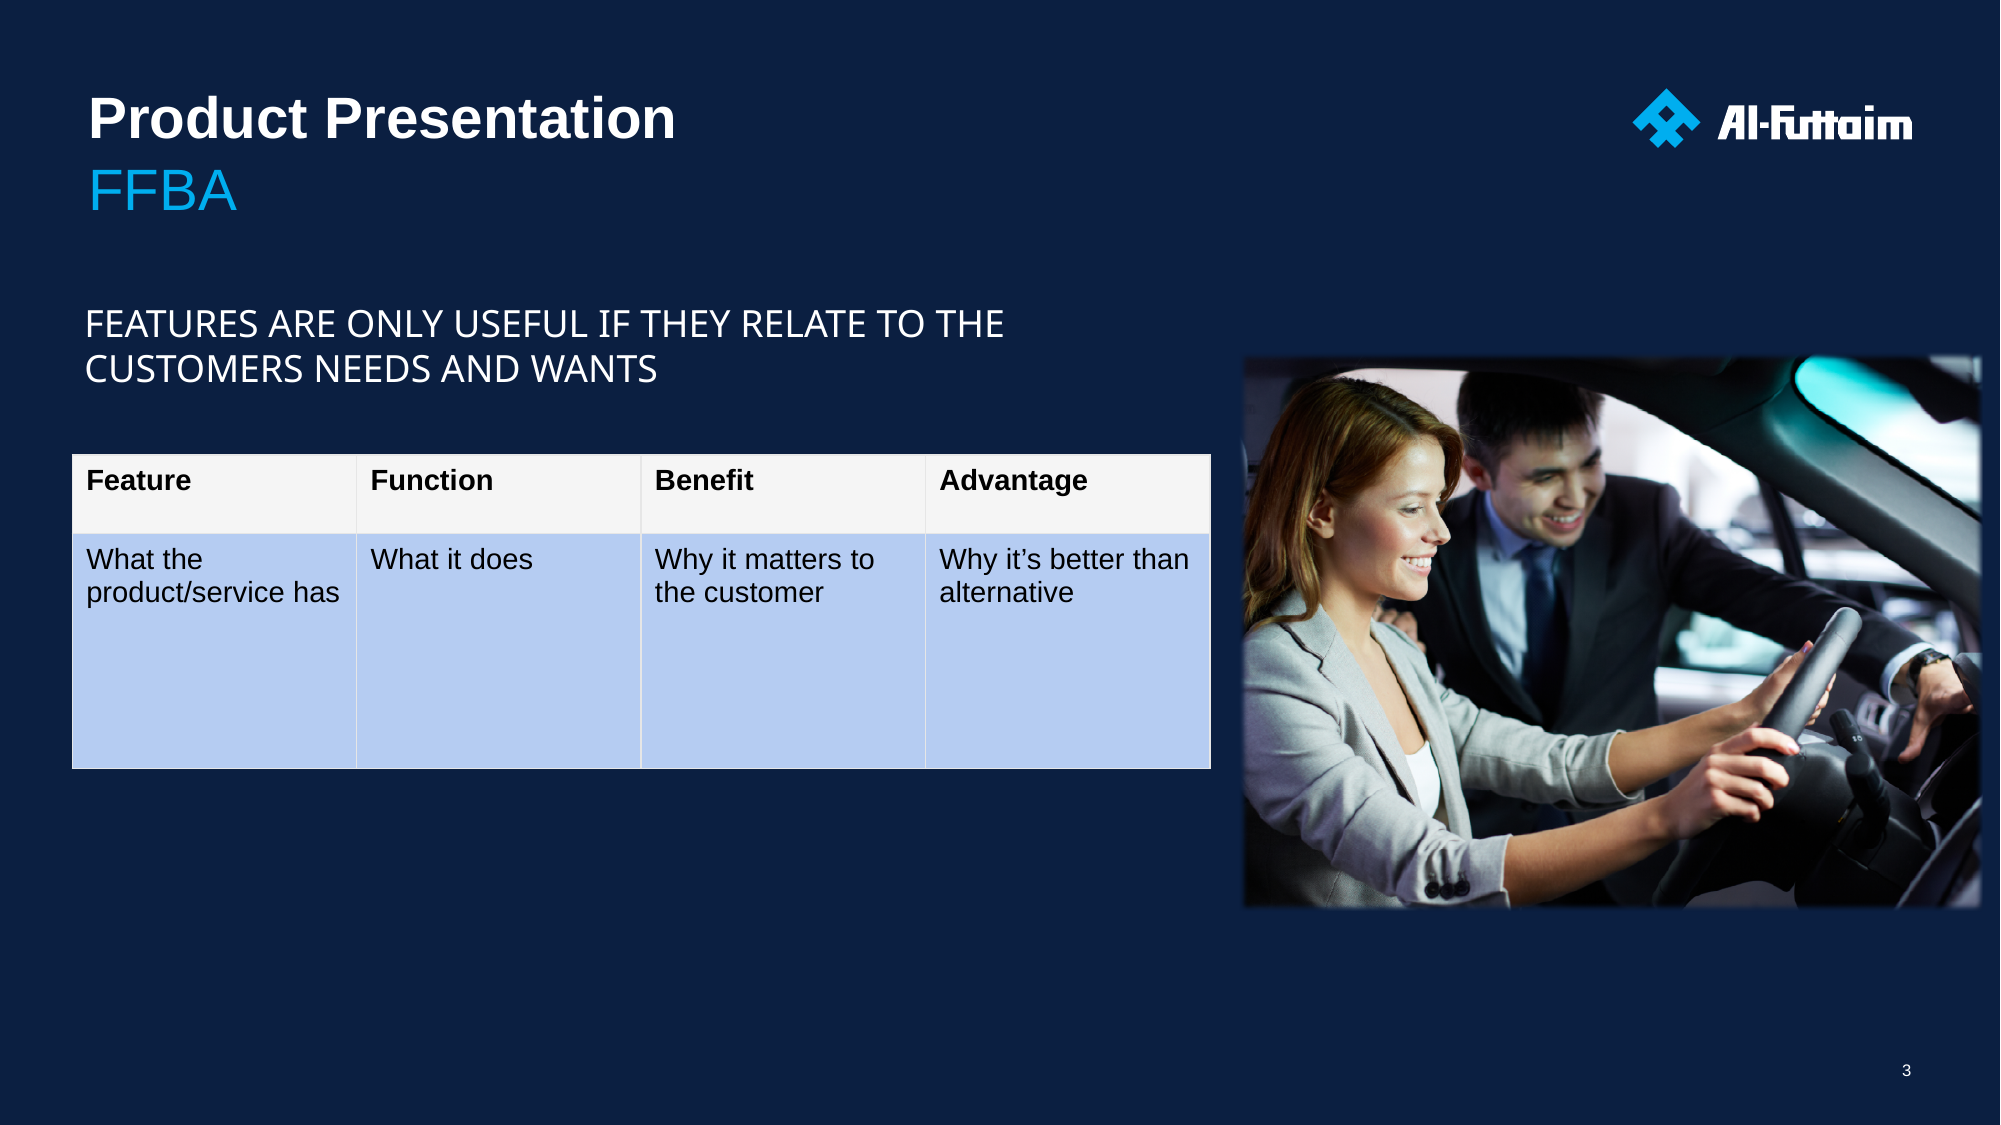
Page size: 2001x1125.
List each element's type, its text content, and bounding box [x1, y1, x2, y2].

slide_number 3 [1873, 1060, 1912, 1081]
table_header Benefit [642, 456, 925, 533]
table_header Function [357, 456, 640, 533]
table_header Advantage [926, 456, 1209, 533]
text_box FEATURES ARE ONLY USEFUL IF THEY RELATE TO THE CUSTOMERS NEEDS AND WANTS [84, 300, 1120, 454]
table_cell Why it matters to the customer [642, 534, 925, 768]
table_header Feature [73, 456, 356, 533]
table_cell What the product/service has [73, 534, 356, 768]
picture [1238, 351, 1983, 913]
list FFBA [88, 152, 986, 216]
table_cell Why it’s better than alternative [926, 534, 1209, 768]
title Product Presentation [88, 88, 986, 152]
table_cell What it does [357, 534, 640, 768]
